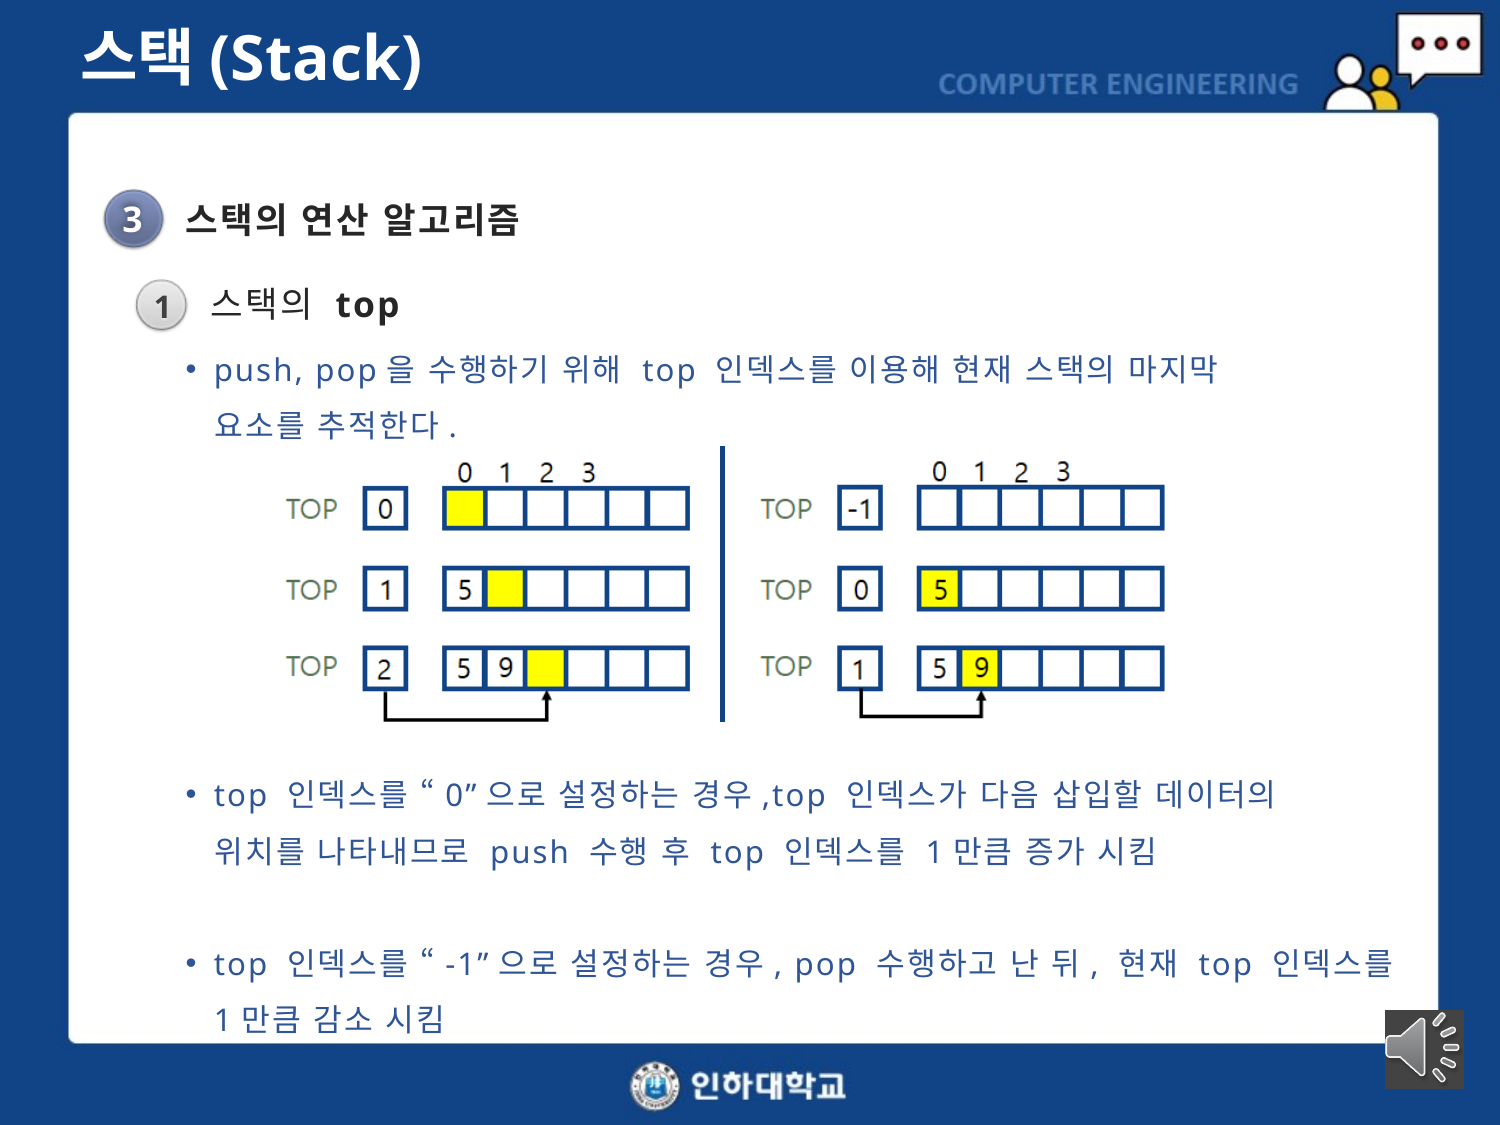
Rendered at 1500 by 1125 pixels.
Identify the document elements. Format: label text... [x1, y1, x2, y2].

text_box push, pop을 수행하기 위해 top 인덱스를 이용해 현재 스택의 마지막 요소를 추적한다. [170, 324, 1335, 452]
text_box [134, 278, 190, 334]
text_box 스택(Stack) [65, 19, 1415, 106]
text_box top 인덱스를 “0”으로 설정하는 경우,top 인덱스가 다음 삽입할 데이터의 위치를 나타내므로 push 수행 후 top 인덱스를 1만큼 증가 시킴 top 인덱스를 “-1”으로 설정하는 경우, pop 수행하고 난 뒤, 현재 top 인덱스를 1만큼 감소 시킴 [170, 749, 1429, 1046]
text_box 스택의 top [195, 274, 1249, 324]
picture [0, 0, 1500, 1125]
text_box 스택의 연산 알고리즘 [170, 191, 1142, 249]
